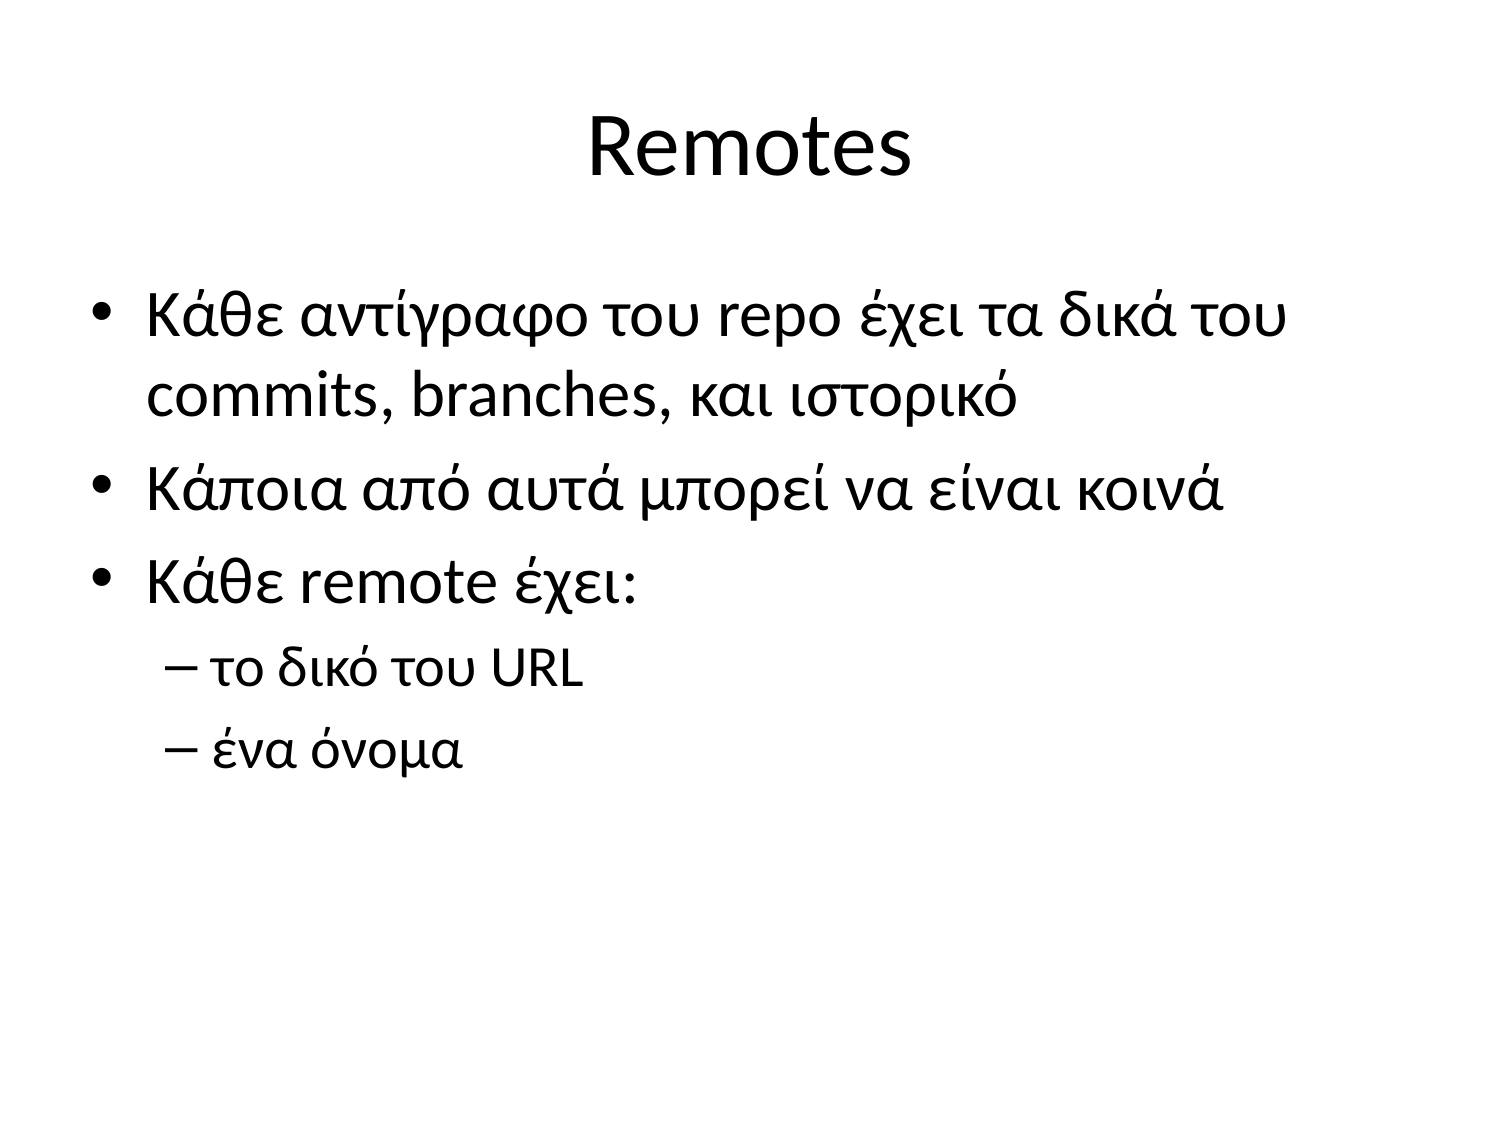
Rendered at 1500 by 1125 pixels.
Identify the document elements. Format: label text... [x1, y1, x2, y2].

list Κάθε αντίγραφο του repo έχει τα δικά του commits, branches, και ιστορικό Κάποια από αυτά μπορεί να είναι κοινά Κάθε remote έχει: το δικό του URL ένα όνομα [75, 262, 1425, 1005]
title Remotes [75, 45, 1425, 233]
